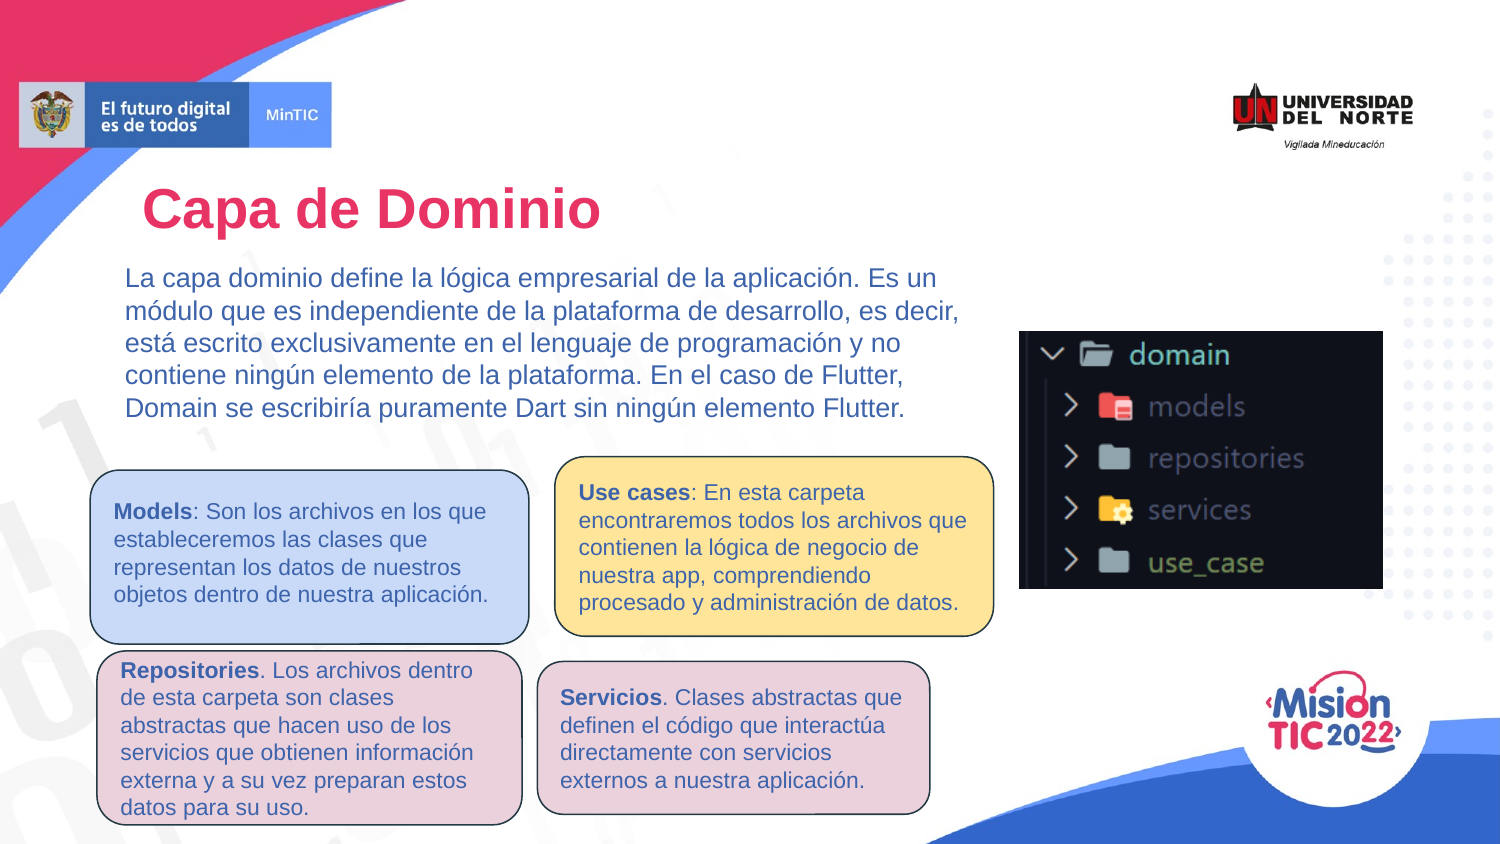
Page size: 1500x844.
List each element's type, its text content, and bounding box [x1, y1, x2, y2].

text_box Repositories. Los archivos dentro de esta carpeta son clases abstractas que hacen uso de los servicios que obtienen información externa y a su vez preparan estos datos para su uso. [96, 650, 523, 825]
text_box Use cases: En esta carpeta encontraremos todos los archivos que contienen la lógica de negocio de nuestra app, comprendiendo procesado y administración de datos. [554, 456, 994, 637]
text_box Servicios. Clases abstractas que definen el código que interactúa directamente con servicios externos a nuestra aplicación. [537, 661, 930, 815]
text_box Models: Son los archivos en los que estableceremos las clases que representan los datos de nuestros objetos dentro de nuestra aplicación. [90, 470, 529, 645]
text_box Capa de Dominio [131, 54, 1369, 246]
picture [0, 0, 1500, 844]
text_box La capa dominio define la lógica empresarial de la aplicación. Es un módulo que es independiente de la plataforma de desarrollo, es decir, está escrito exclusivamente en el lenguaje de programación y no contiene ningún elemento de la plataforma. En el caso de Flutter, Domain se escribiría puramente Dart sin ningún elemento Flutter. [109, 245, 994, 438]
